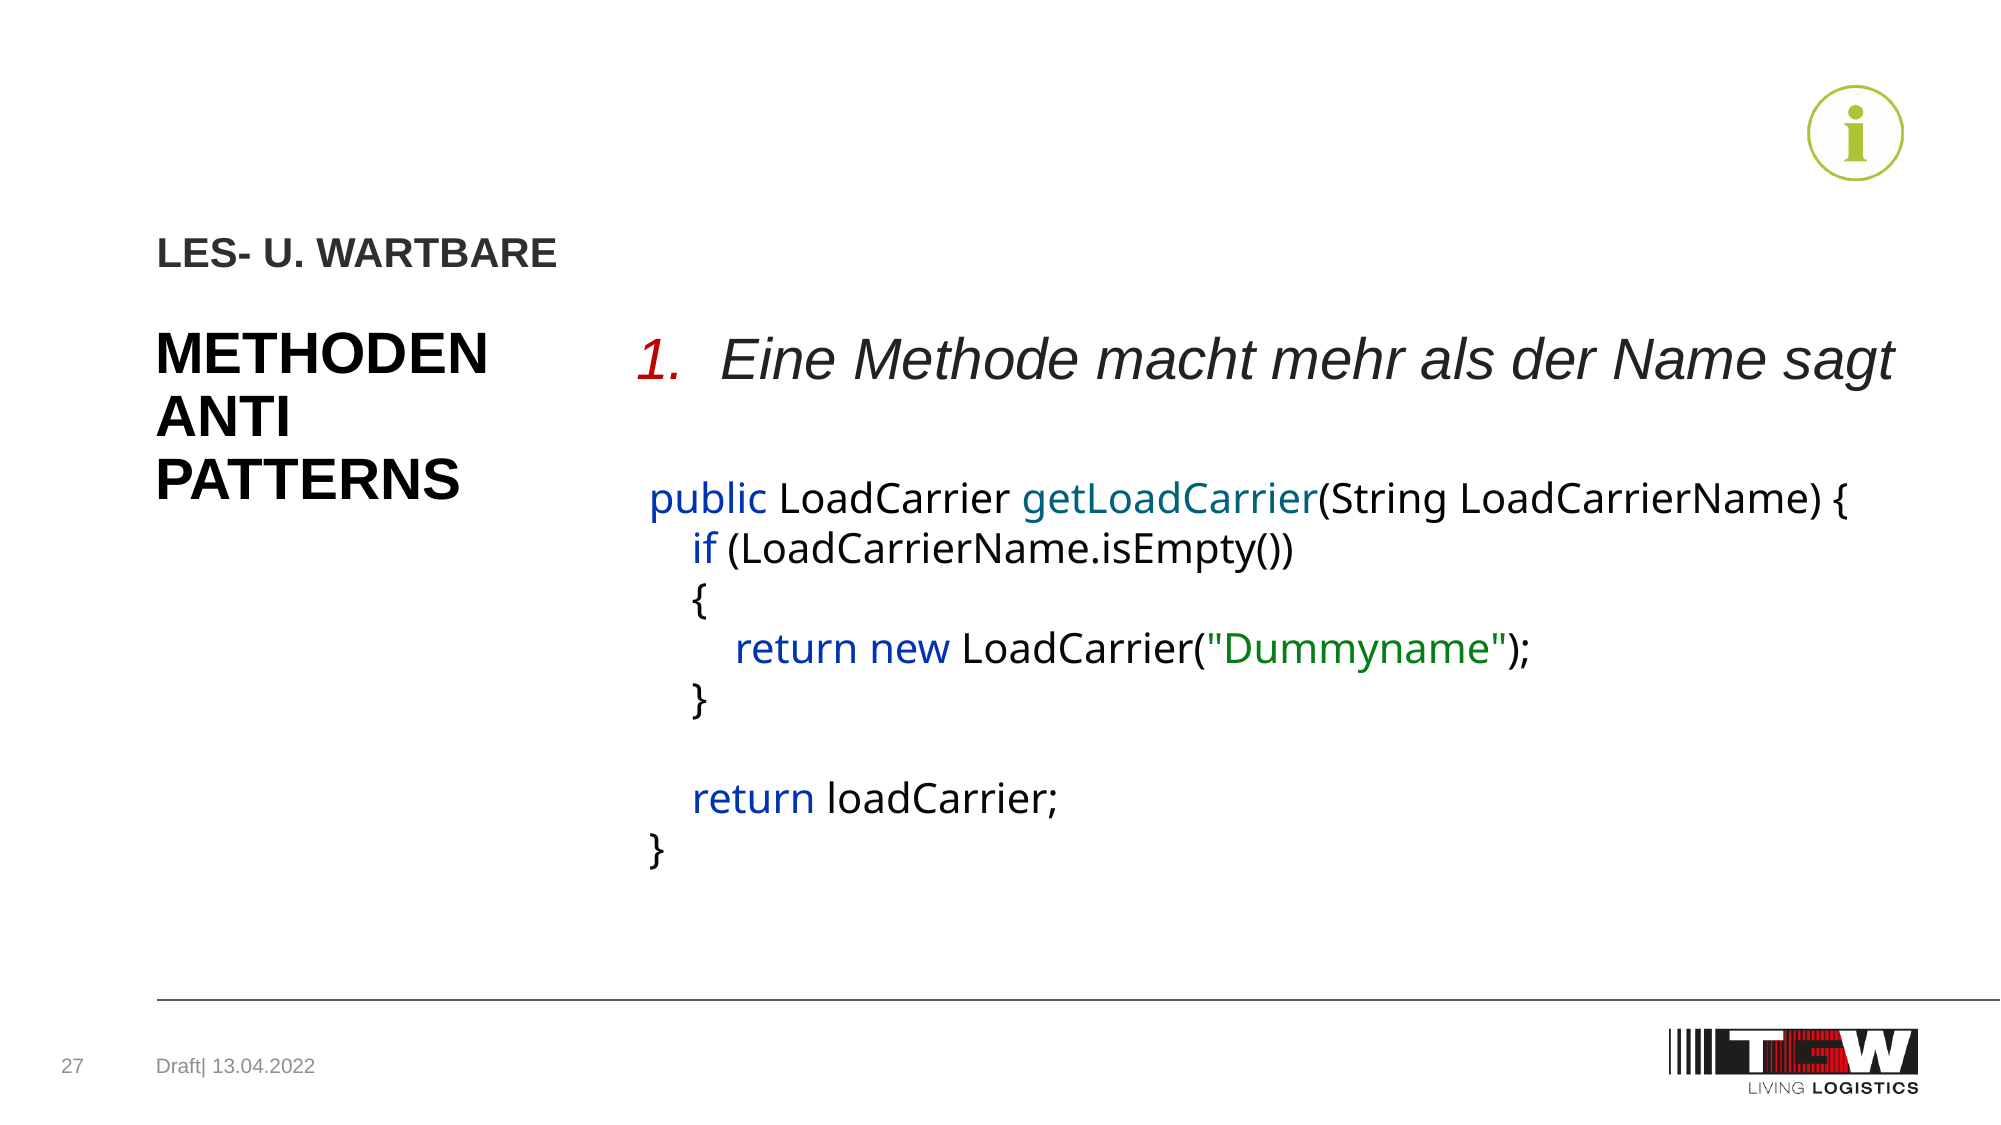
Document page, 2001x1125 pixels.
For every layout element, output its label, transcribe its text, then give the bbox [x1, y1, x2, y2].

title Methoden anti patterns [139, 315, 775, 523]
text_box public LoadCarrier getLoadCarrier(String LoadCarrierName) { if (LoadCarrierName.isEmpty()) { return new LoadCarrier("Dummyname"); } return loadCarrier; } [633, 464, 1947, 880]
list Les- u. wartbare [141, 223, 772, 303]
picture [1655, 1019, 1932, 1104]
picture [1807, 85, 1904, 181]
footer Draft| 13.04.2022 [140, 1035, 1571, 1096]
text_box Eine Methode macht mehr als der Name sagt [621, 279, 1935, 399]
slide_number 27 [32, 1035, 100, 1096]
